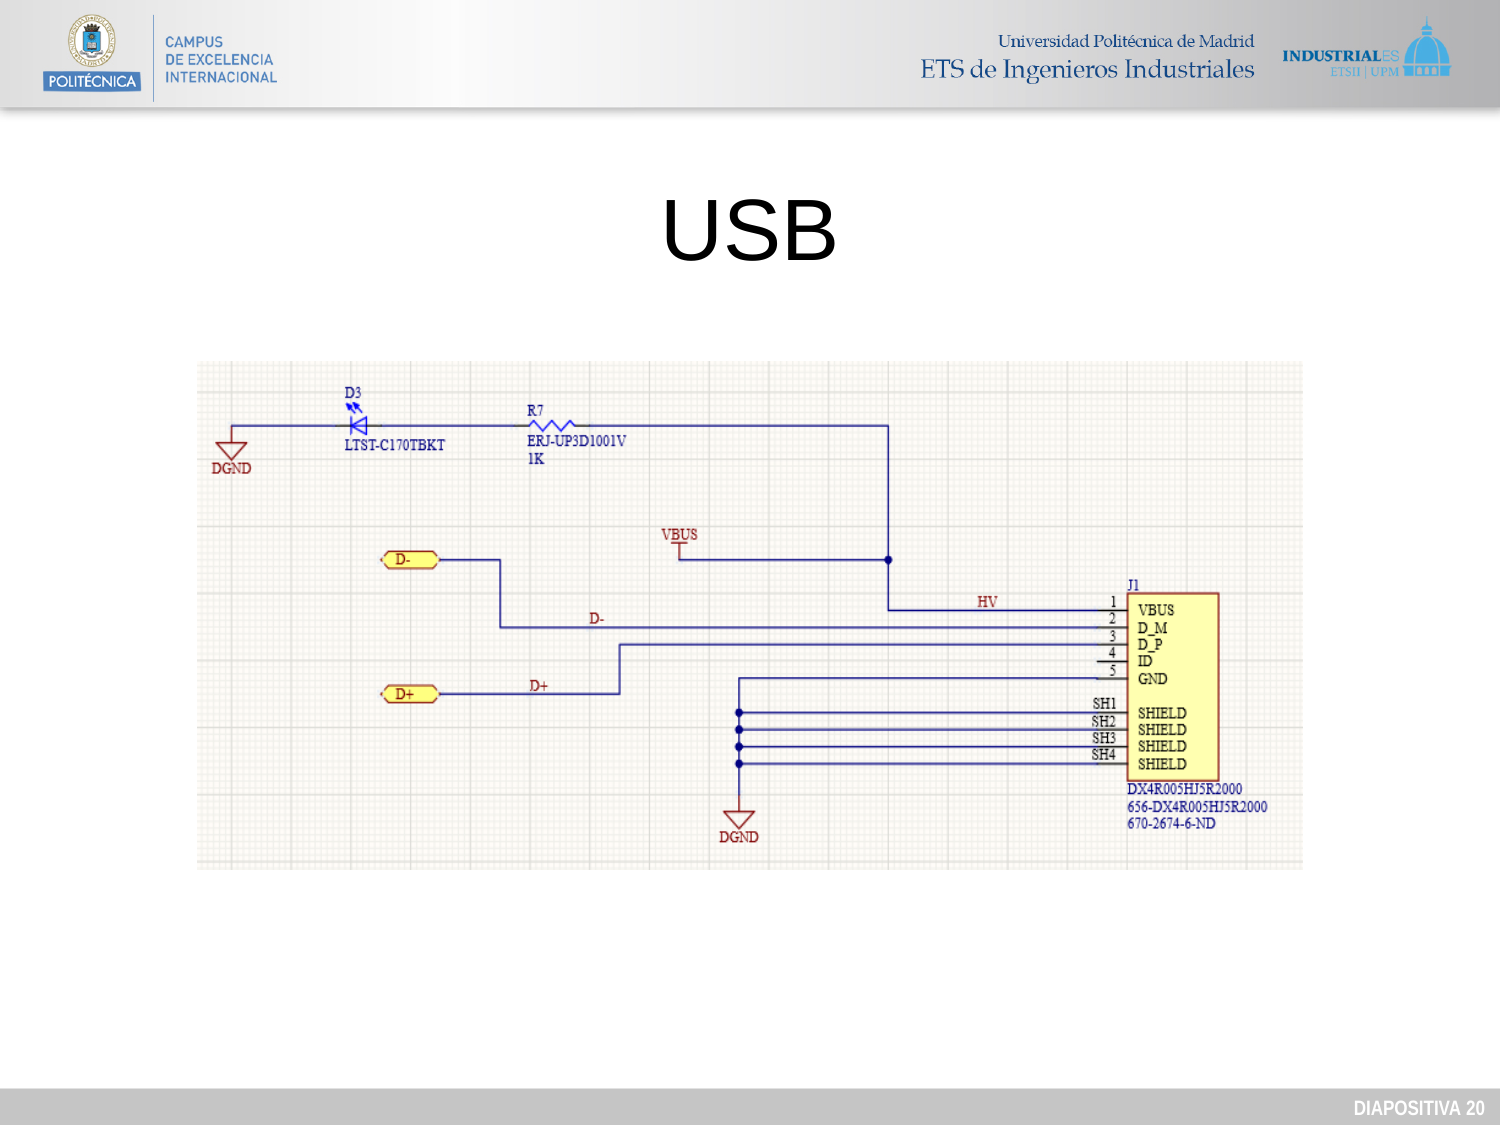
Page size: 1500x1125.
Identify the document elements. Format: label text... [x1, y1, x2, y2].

picture [0, 0, 1500, 113]
slide_number DIAPOSITIVA 19 [1187, 1087, 1500, 1125]
picture [0, 286, 1500, 1125]
title USB [0, 113, 1500, 286]
